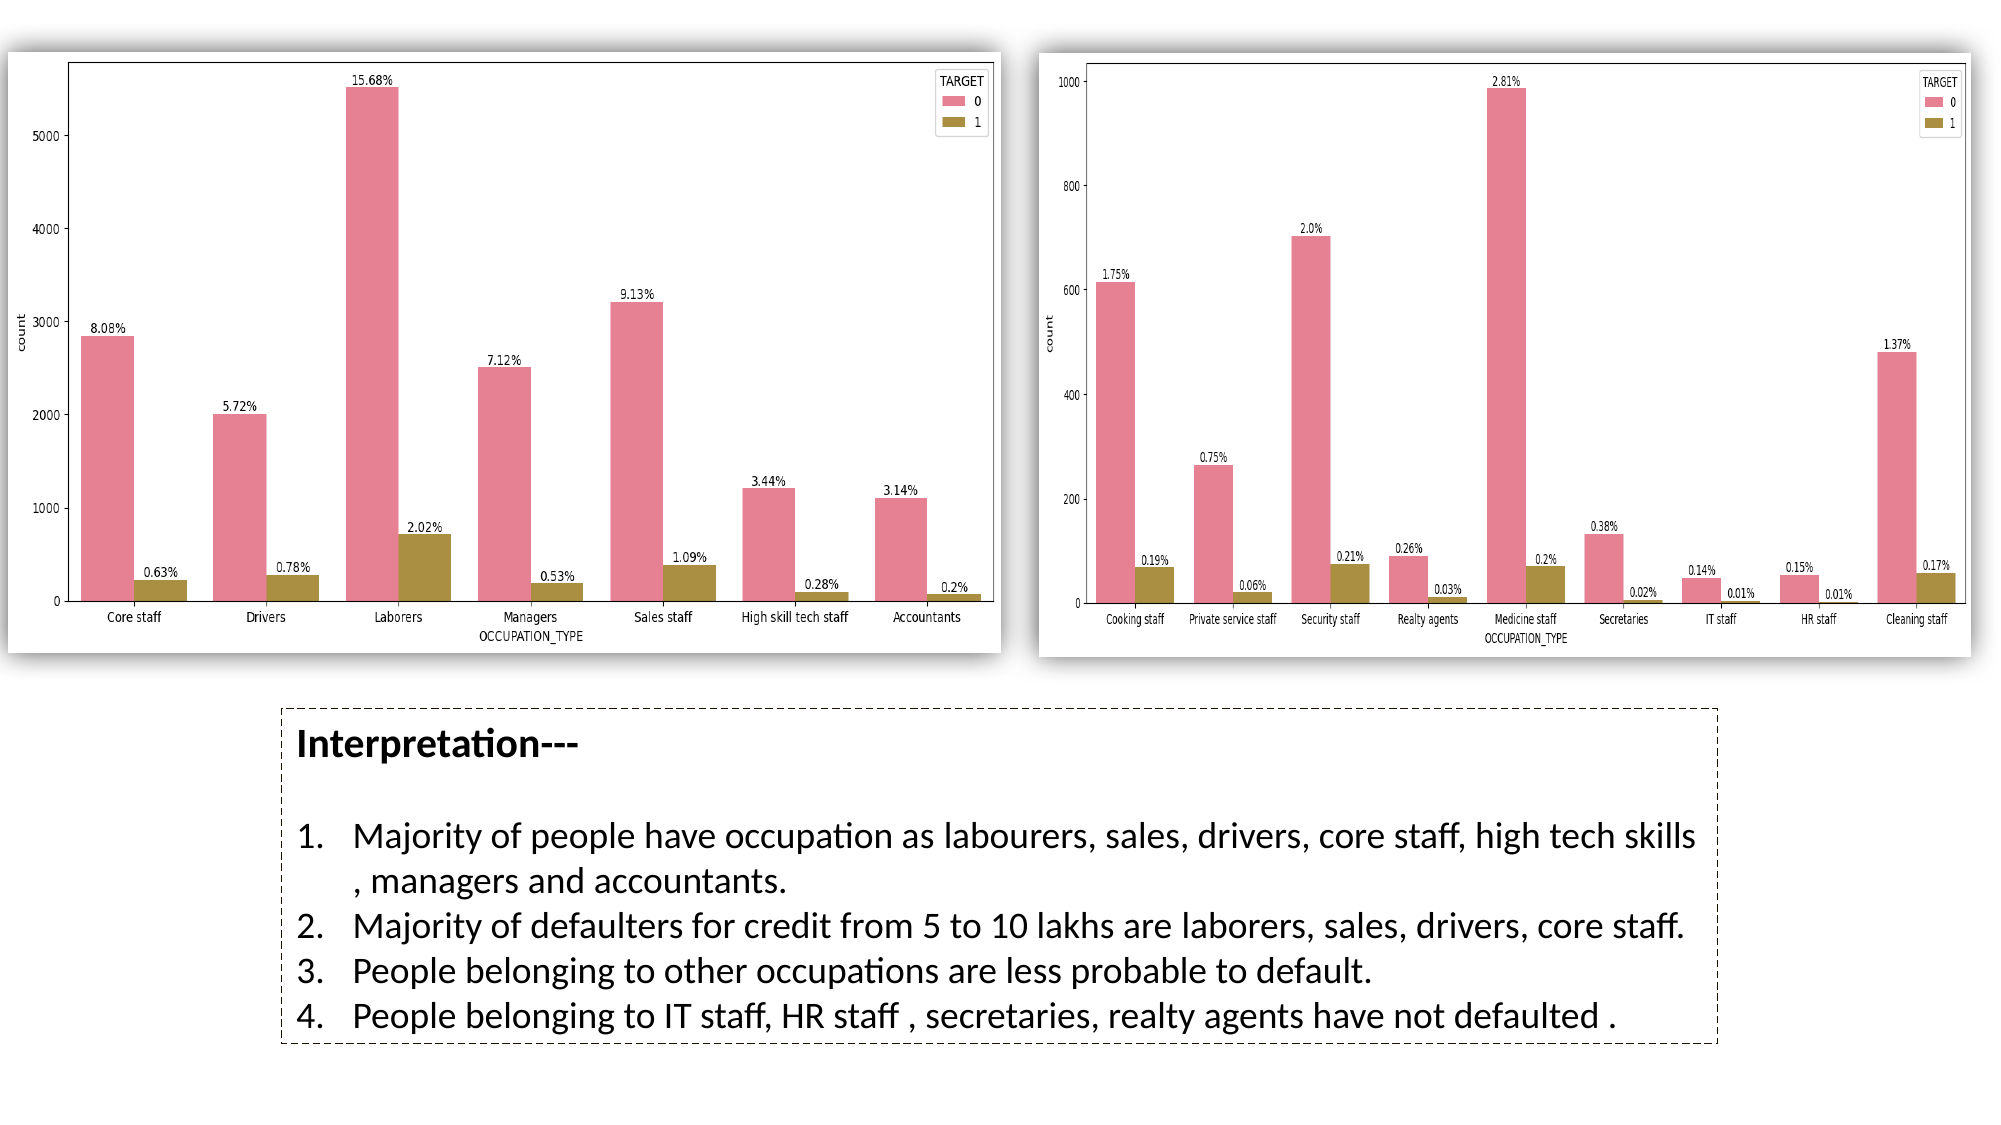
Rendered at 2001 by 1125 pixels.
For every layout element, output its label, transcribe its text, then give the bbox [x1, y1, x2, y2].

picture [8, 52, 1001, 653]
text_box Interpretation--- Majority of people have occupation as labourers, sales, drivers, core staff, high tech skills , managers and accountants. Majority of defaulters for credit from 5 to 10 lakhs are laborers, sales, drivers, core staff. People belonging to other occupations are less probable to default. People belonging to IT staff, HR staff , secretaries, realty agents have not defaulted . [281, 708, 1718, 1044]
picture [1039, 53, 1971, 657]
